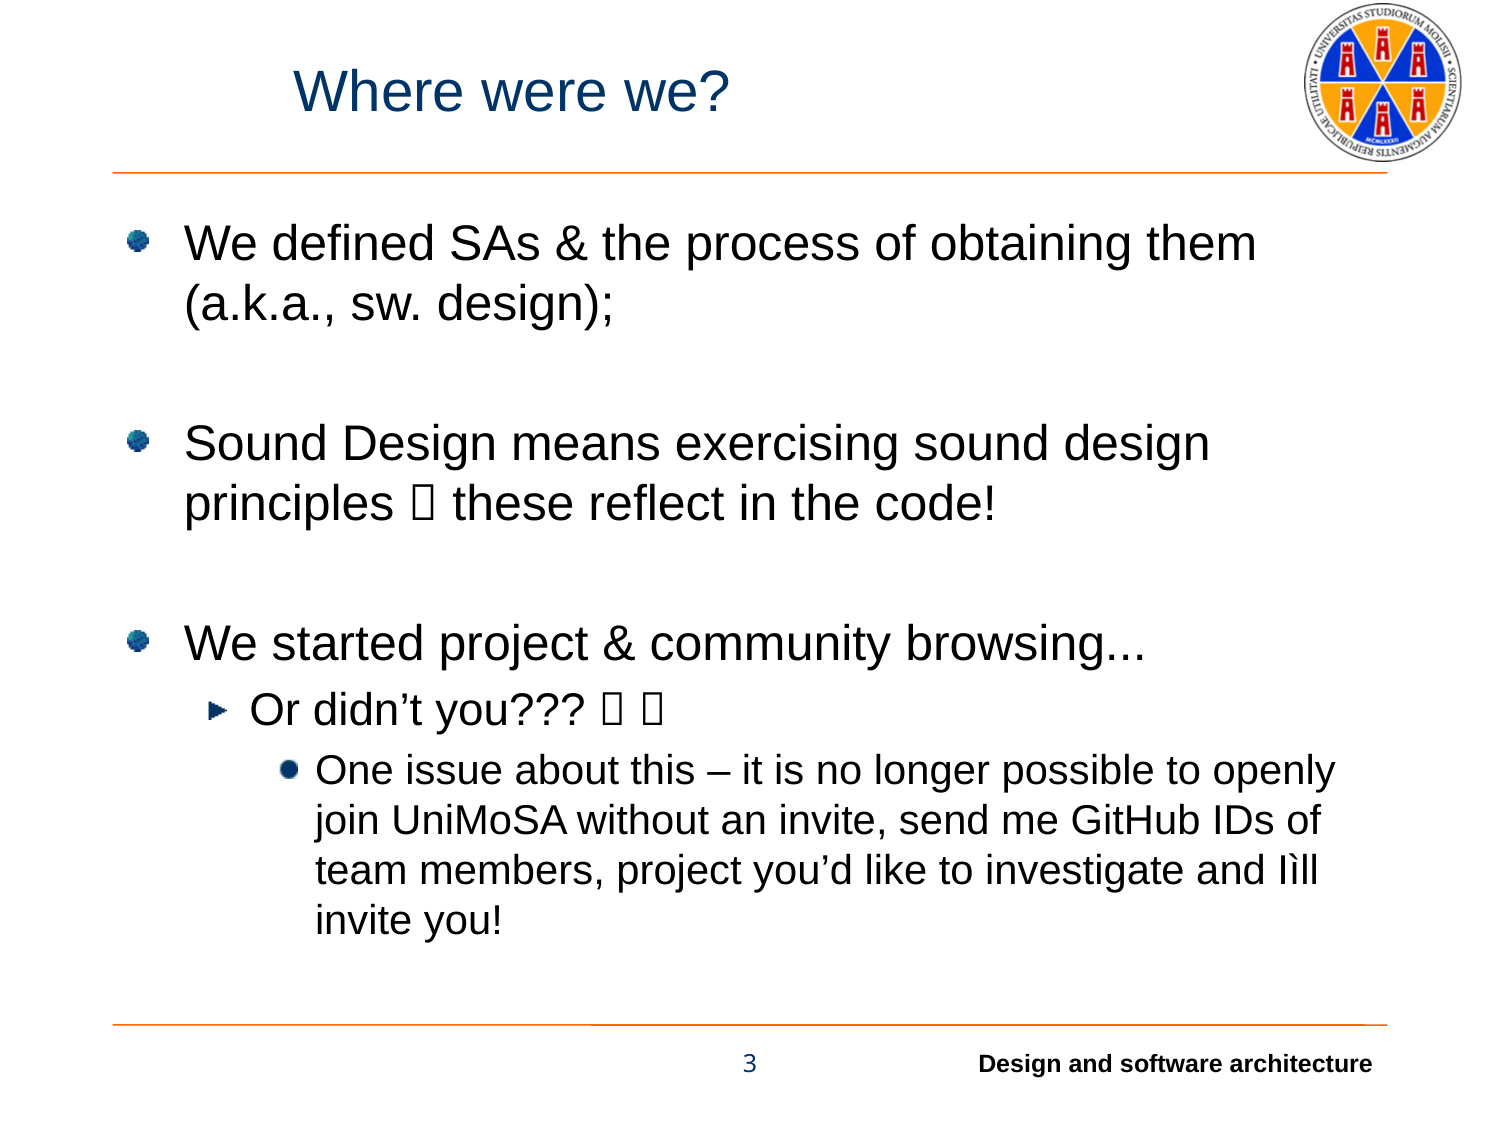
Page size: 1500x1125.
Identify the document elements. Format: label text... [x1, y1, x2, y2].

footer Design and software architecture [837, 1039, 1390, 1078]
picture [1269, 0, 1500, 166]
picture [277, 757, 298, 779]
picture [127, 230, 149, 252]
list We defined SAs & the process of obtaining them (a.k.a., sw. design); Sound Design means exercising sound design principles  these reflect in the code! We started project & community browsing... Or didn’t you???   One issue about this – it is no longer possible to openly join UniMoSA without an invite, send me GitHub IDs of team members, project you’d like to investigate and Iìll invite you! [112, 203, 1388, 988]
title Where were we? [278, 18, 1211, 157]
picture [127, 630, 149, 652]
picture [202, 695, 227, 720]
slide_number 3 [670, 1039, 830, 1078]
picture [127, 430, 149, 452]
